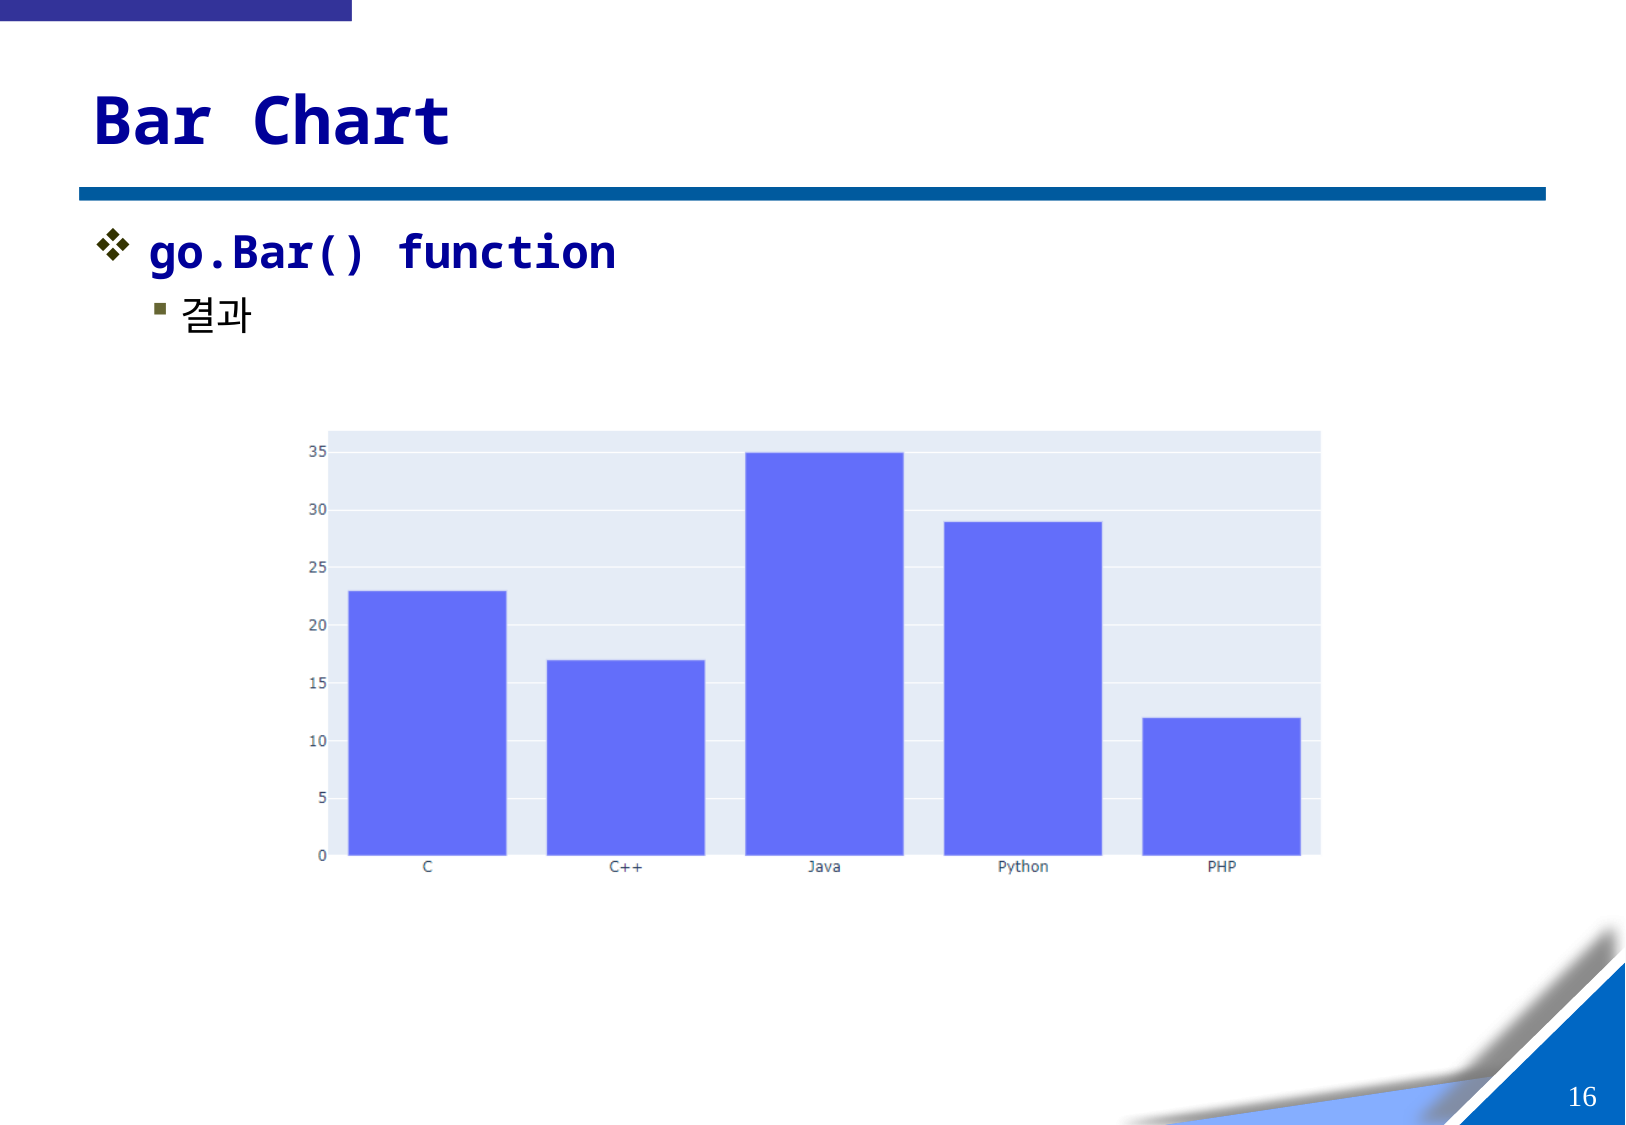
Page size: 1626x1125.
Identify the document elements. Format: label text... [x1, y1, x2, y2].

picture [278, 399, 1343, 893]
list go.Bar() function 결과 [77, 215, 1544, 1077]
slide_number 15 [1567, 1076, 1605, 1113]
title Bar Chart [77, 59, 1544, 177]
